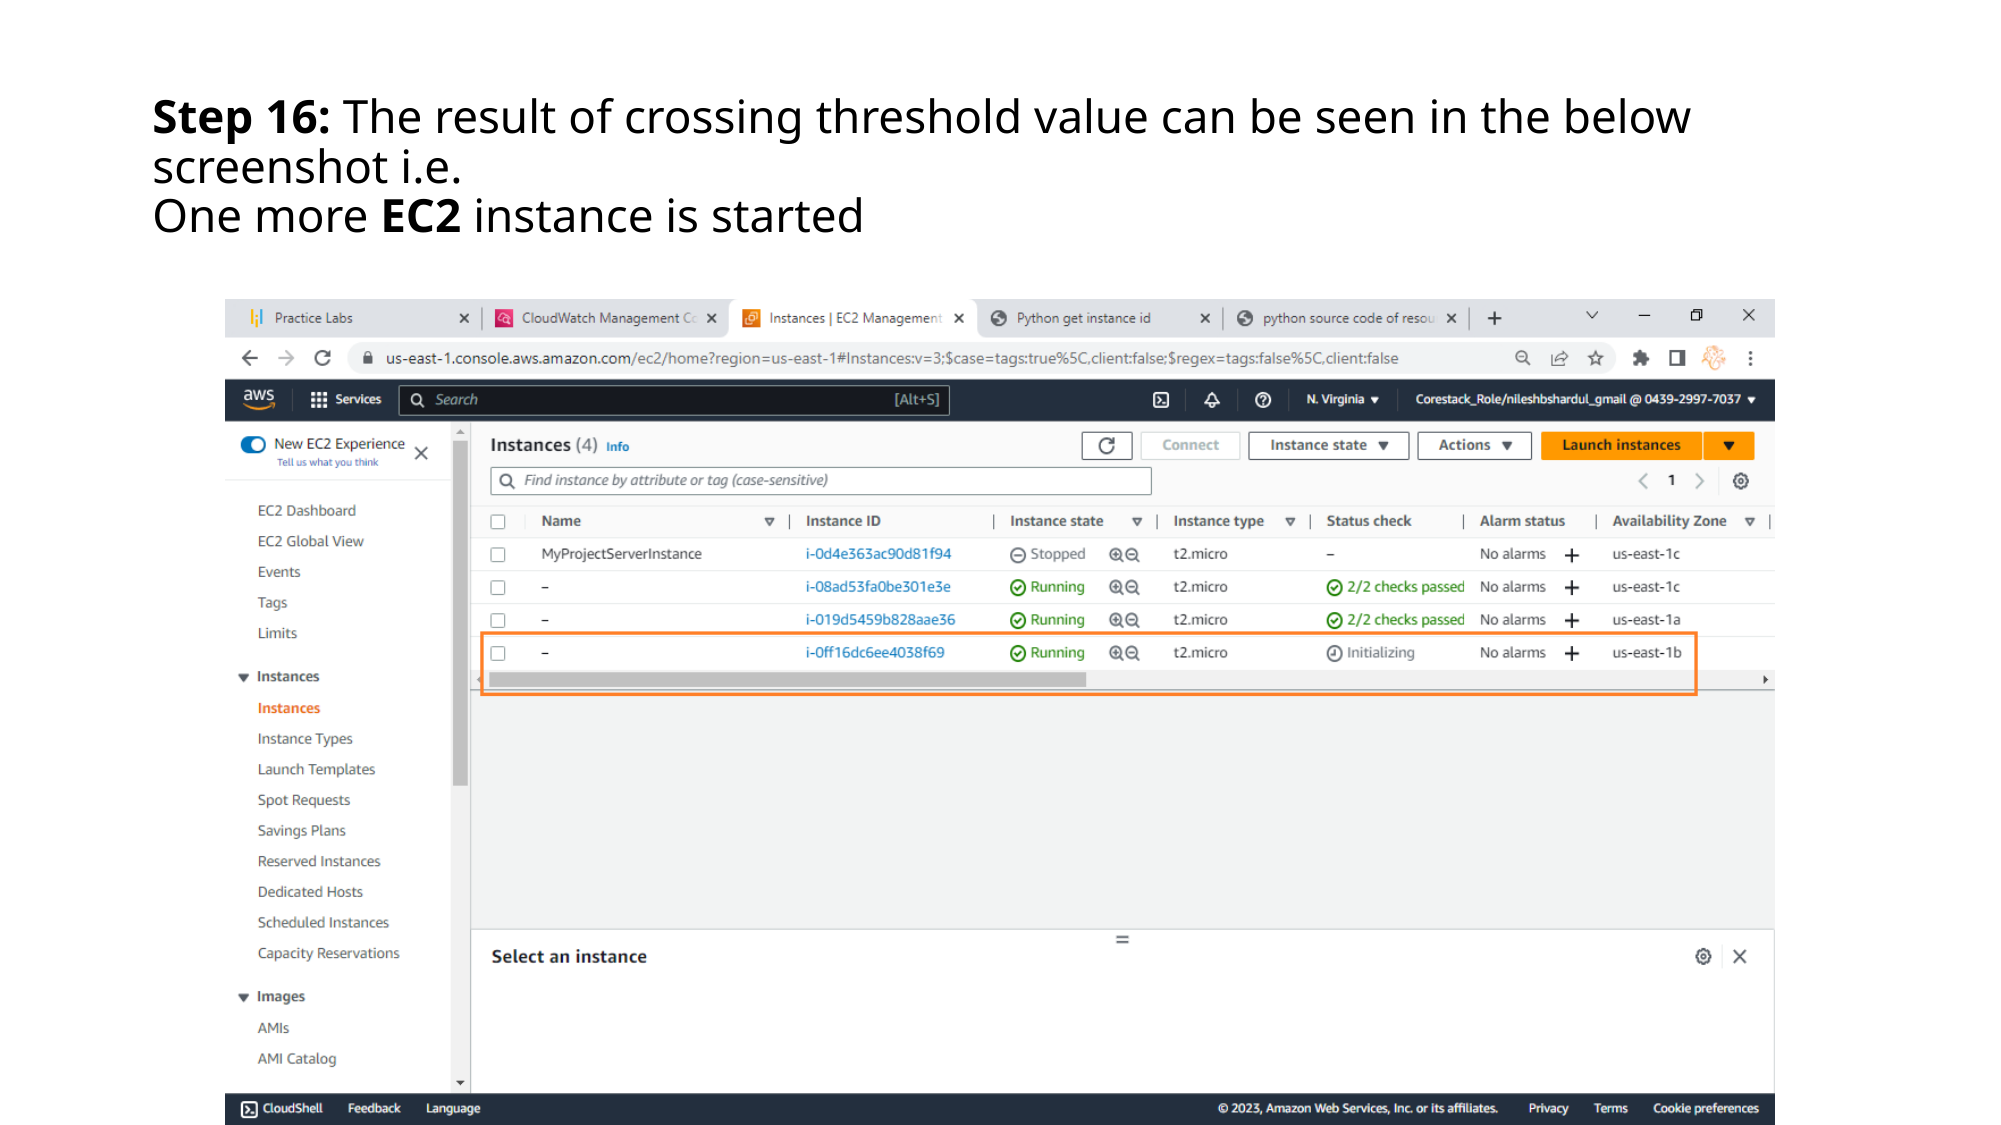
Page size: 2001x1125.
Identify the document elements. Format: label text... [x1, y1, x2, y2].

title Step 16: The result of crossing threshold value can be seen in the below screenshot i.e. One more EC2 instance is started [137, 59, 1863, 278]
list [225, 299, 1775, 1125]
